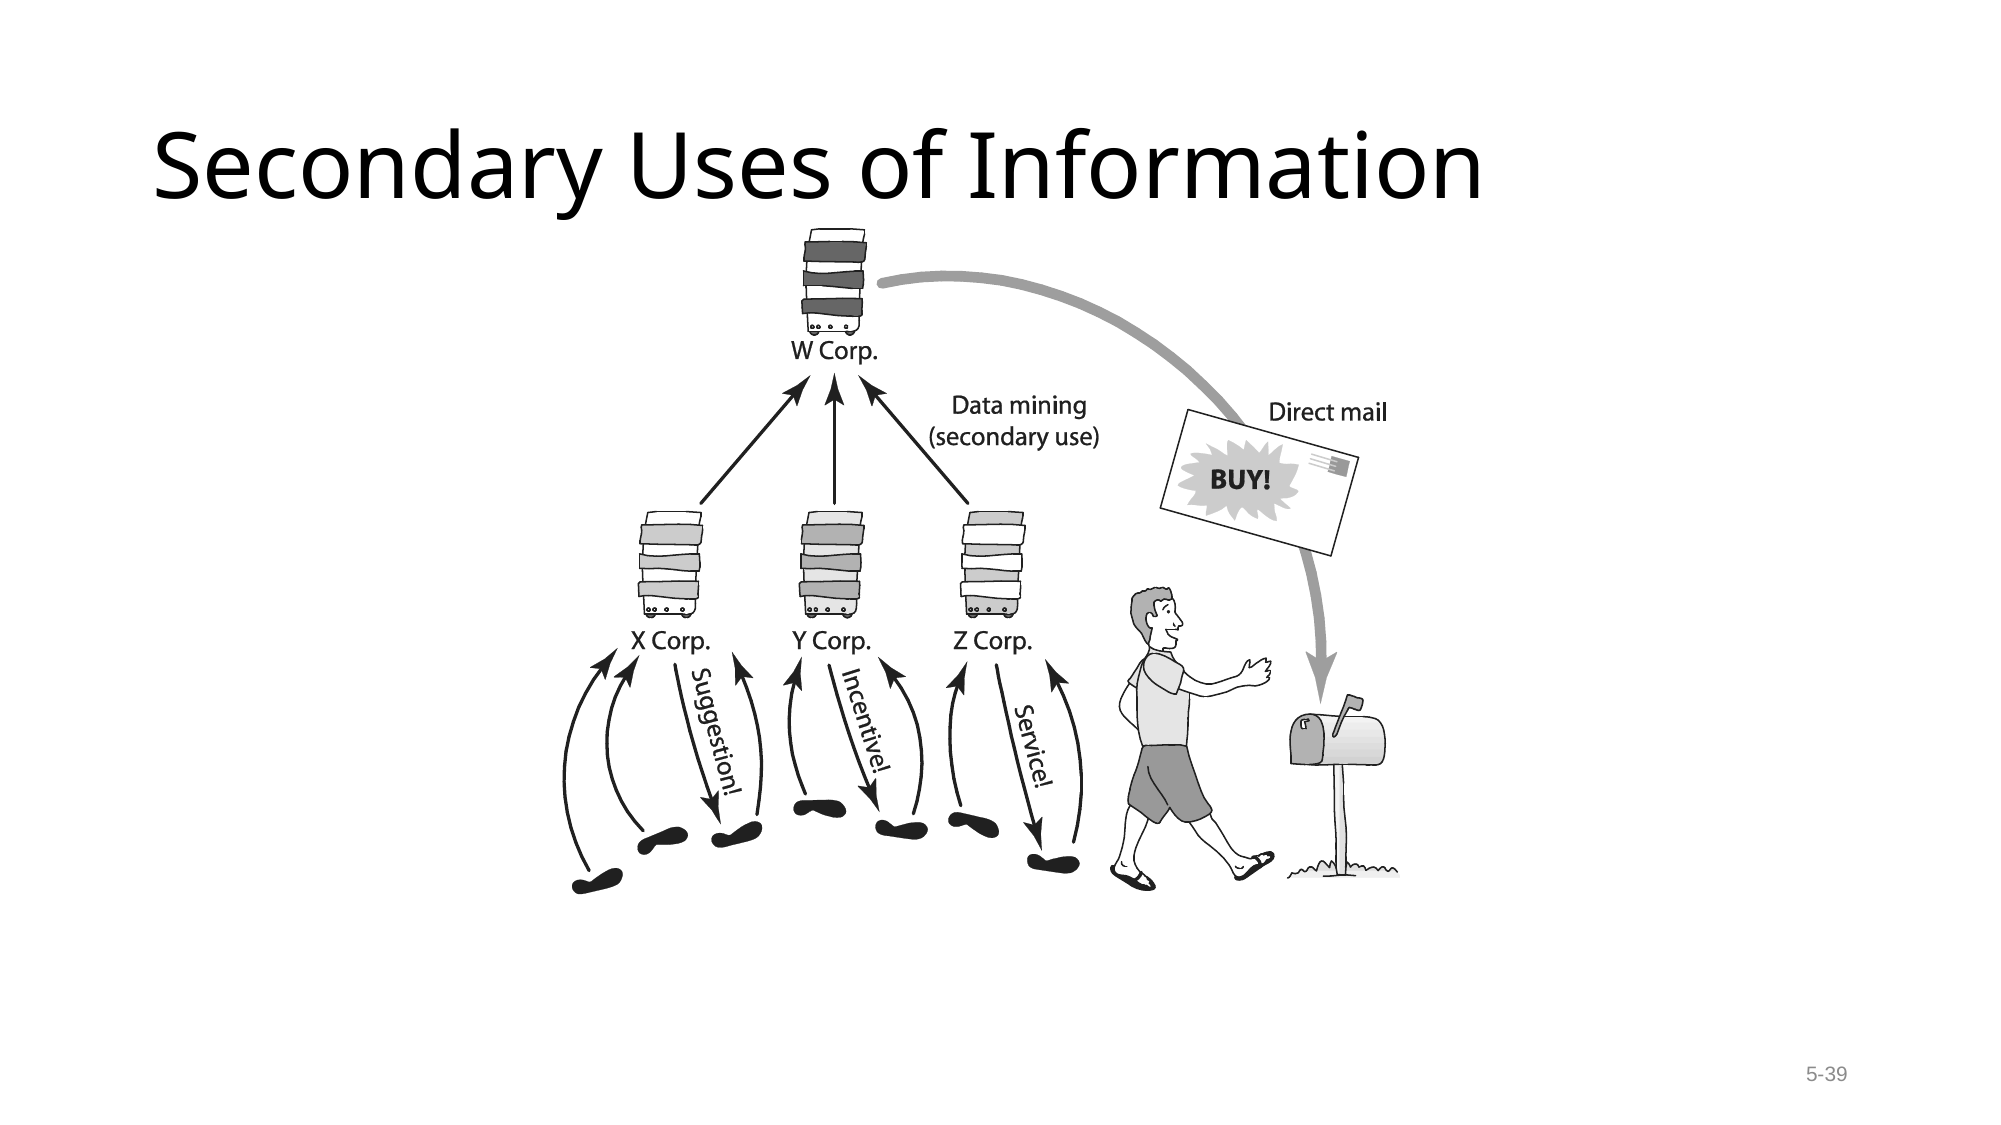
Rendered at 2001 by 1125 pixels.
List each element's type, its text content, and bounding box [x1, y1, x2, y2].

picture [562, 224, 1400, 895]
title Secondary Uses of Information [137, 59, 1863, 278]
slide_number 5-39 [1412, 1042, 1863, 1103]
